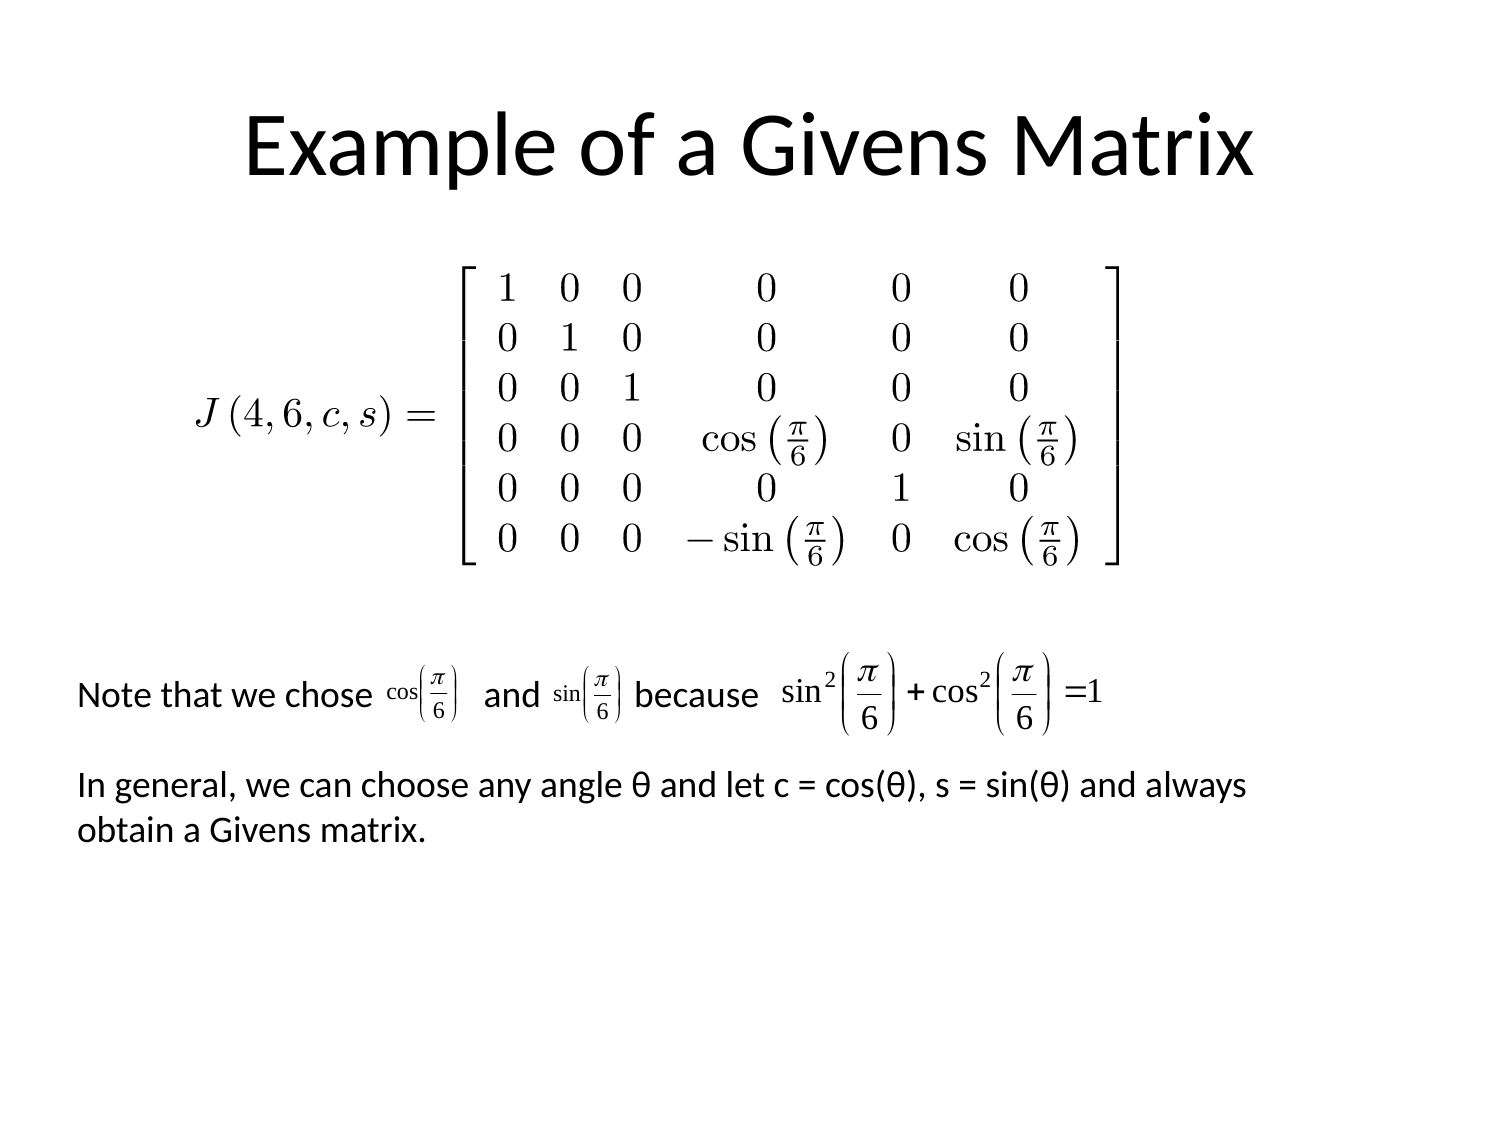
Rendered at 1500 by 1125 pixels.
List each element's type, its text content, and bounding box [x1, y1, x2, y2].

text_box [551, 663, 627, 727]
text_box Note that we chose and because In general, we can choose any angle θ and let c = cos(θ), s = sin(θ) and always obtain a Givens matrix. [62, 662, 1275, 858]
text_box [778, 648, 1105, 740]
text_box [384, 662, 462, 726]
title Example of a Givens Matrix [75, 45, 1425, 233]
picture [194, 262, 1119, 567]
